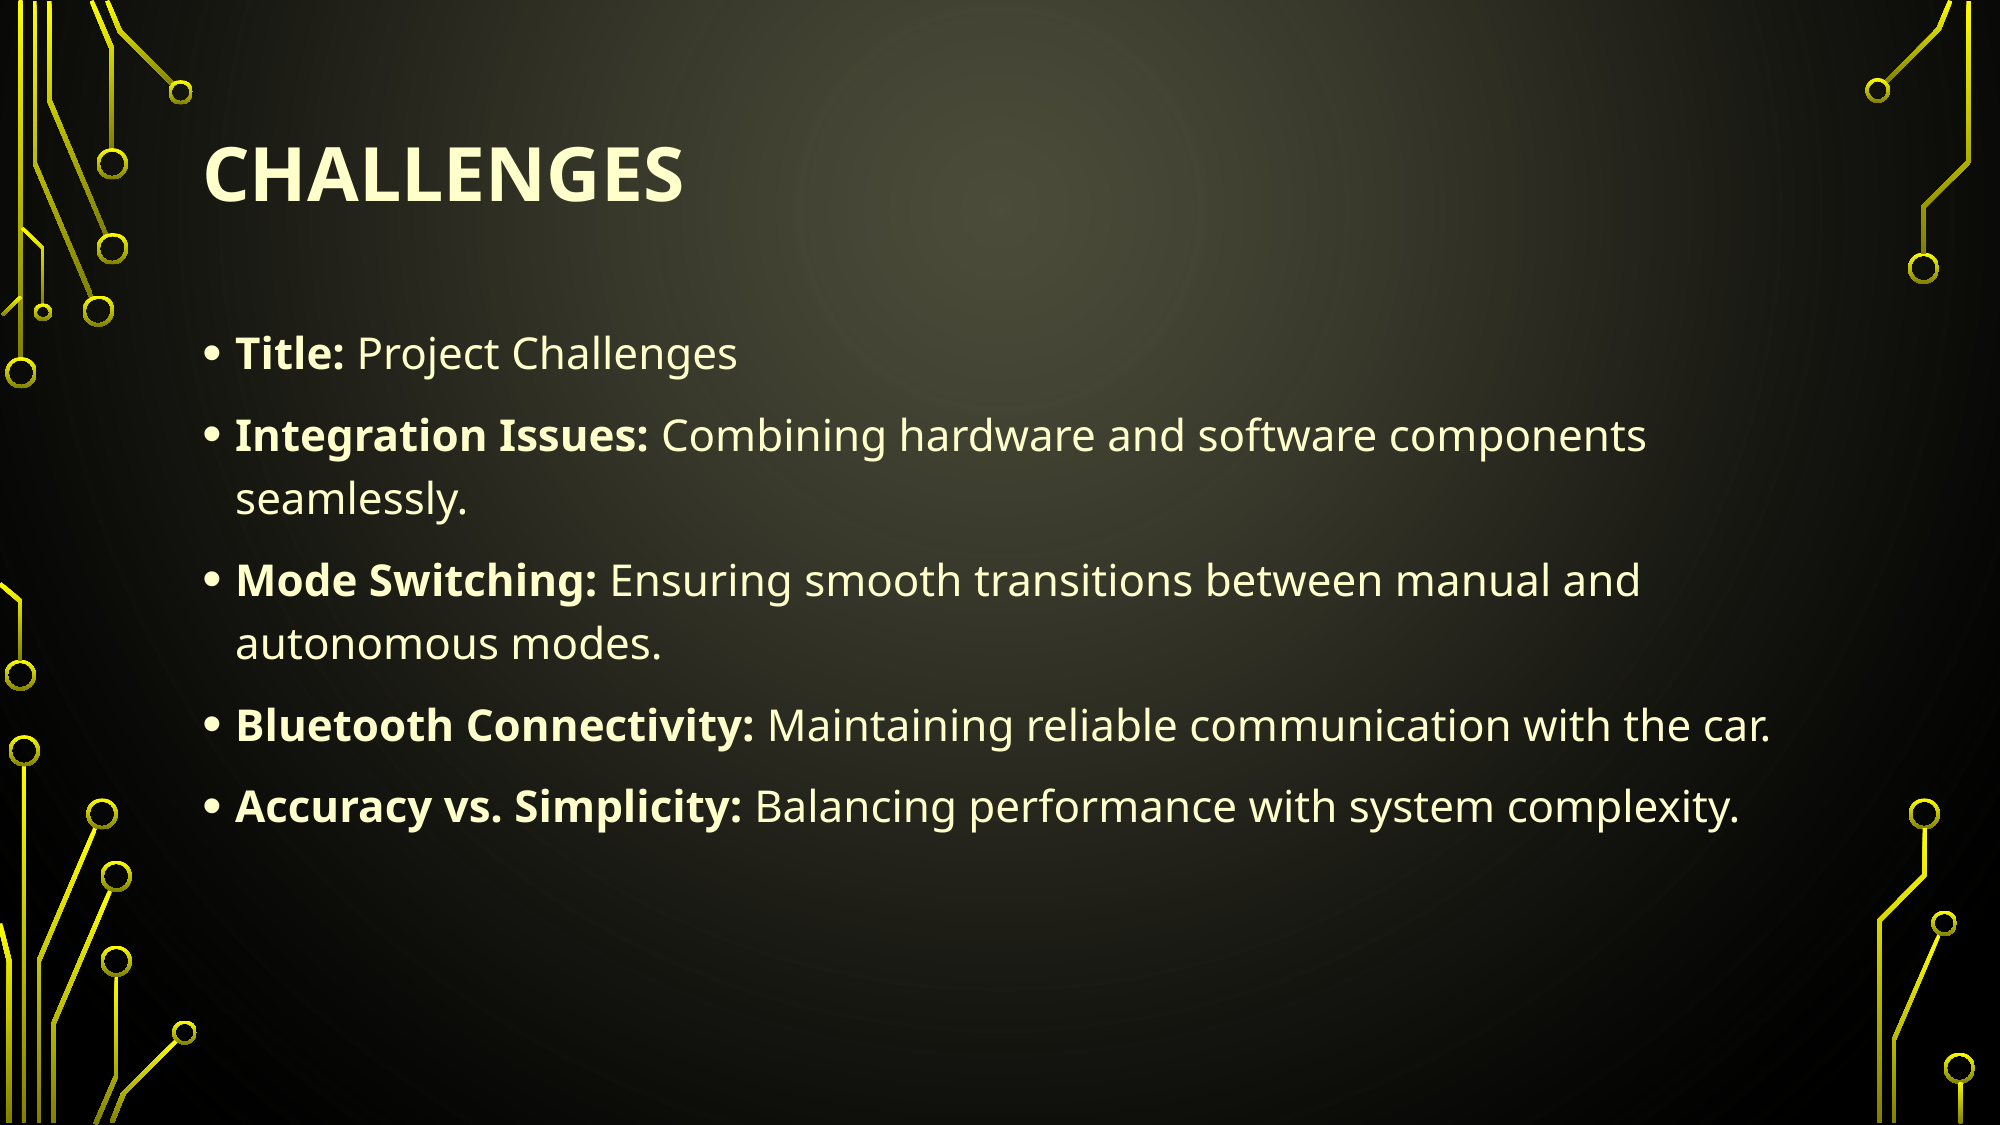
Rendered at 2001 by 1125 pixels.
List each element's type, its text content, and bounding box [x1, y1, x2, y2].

title Challenges [187, 101, 1813, 307]
list Title: Project Challenges Integration Issues: Combining hardware and software components seamlessly. Mode Switching: Ensuring smooth transitions between manual and autonomous modes. Bluetooth Connectivity: Maintaining reliable communication with the car. Accuracy vs. Simplicity: Balancing performance with system complexity. [187, 307, 1813, 889]
